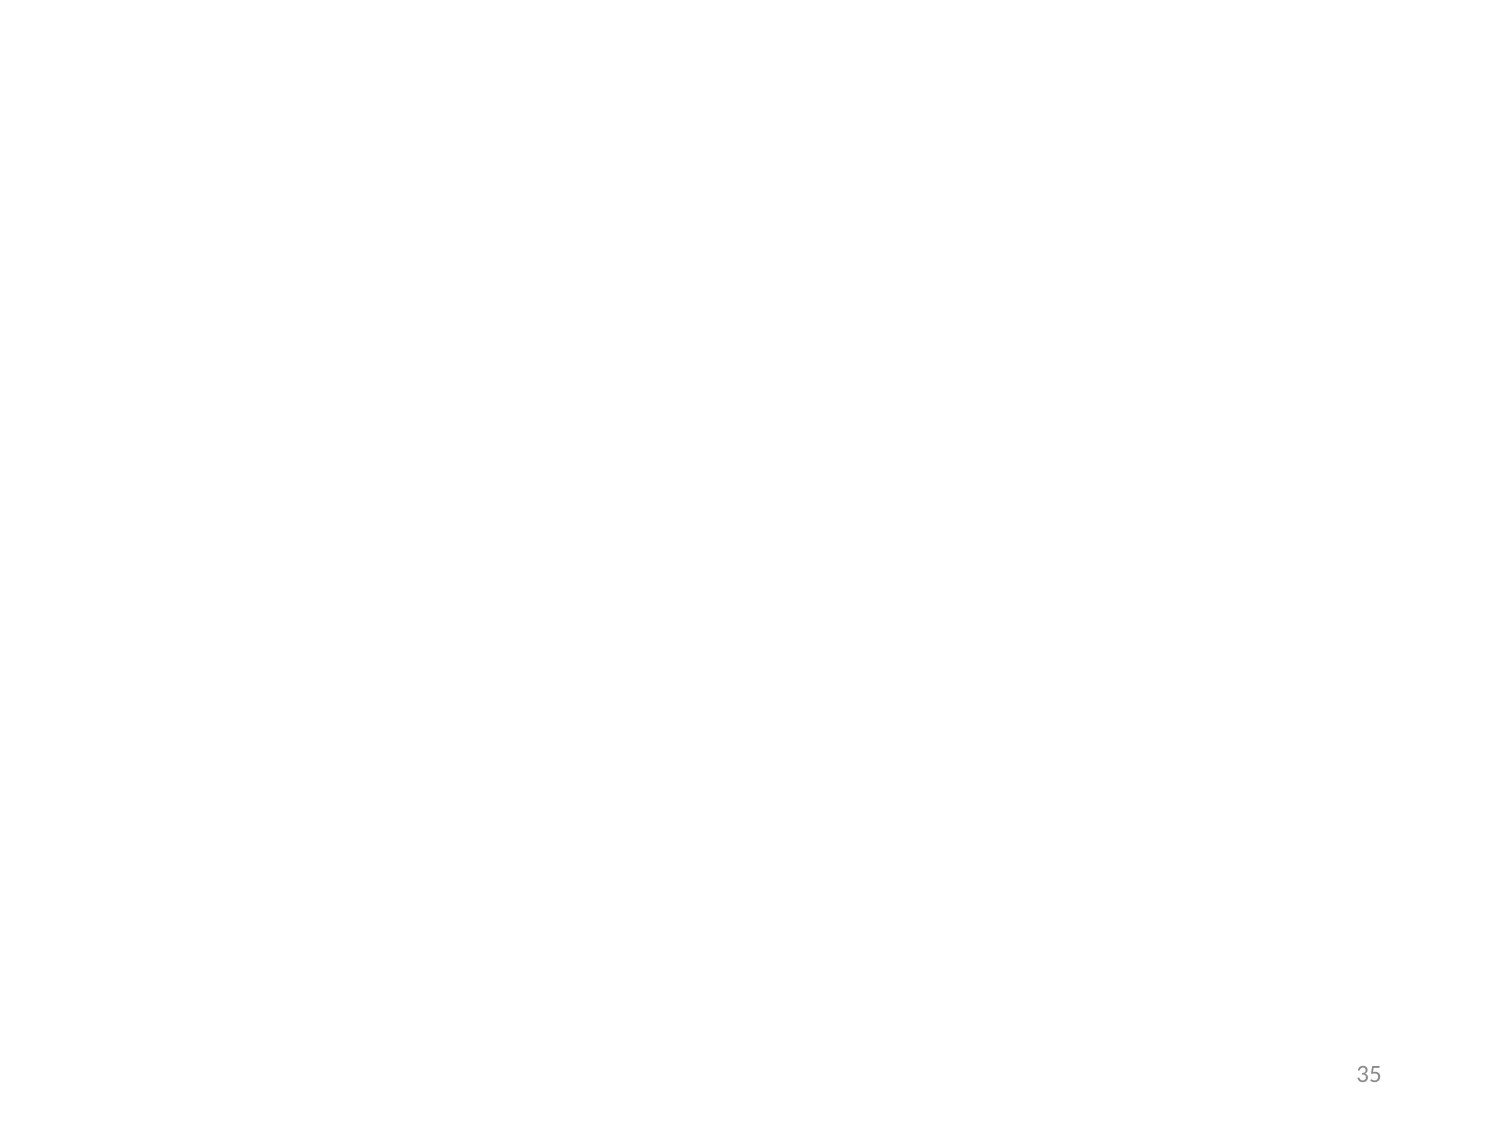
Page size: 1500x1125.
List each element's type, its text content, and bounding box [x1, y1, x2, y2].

slide_number 35 [1059, 1042, 1397, 1103]
